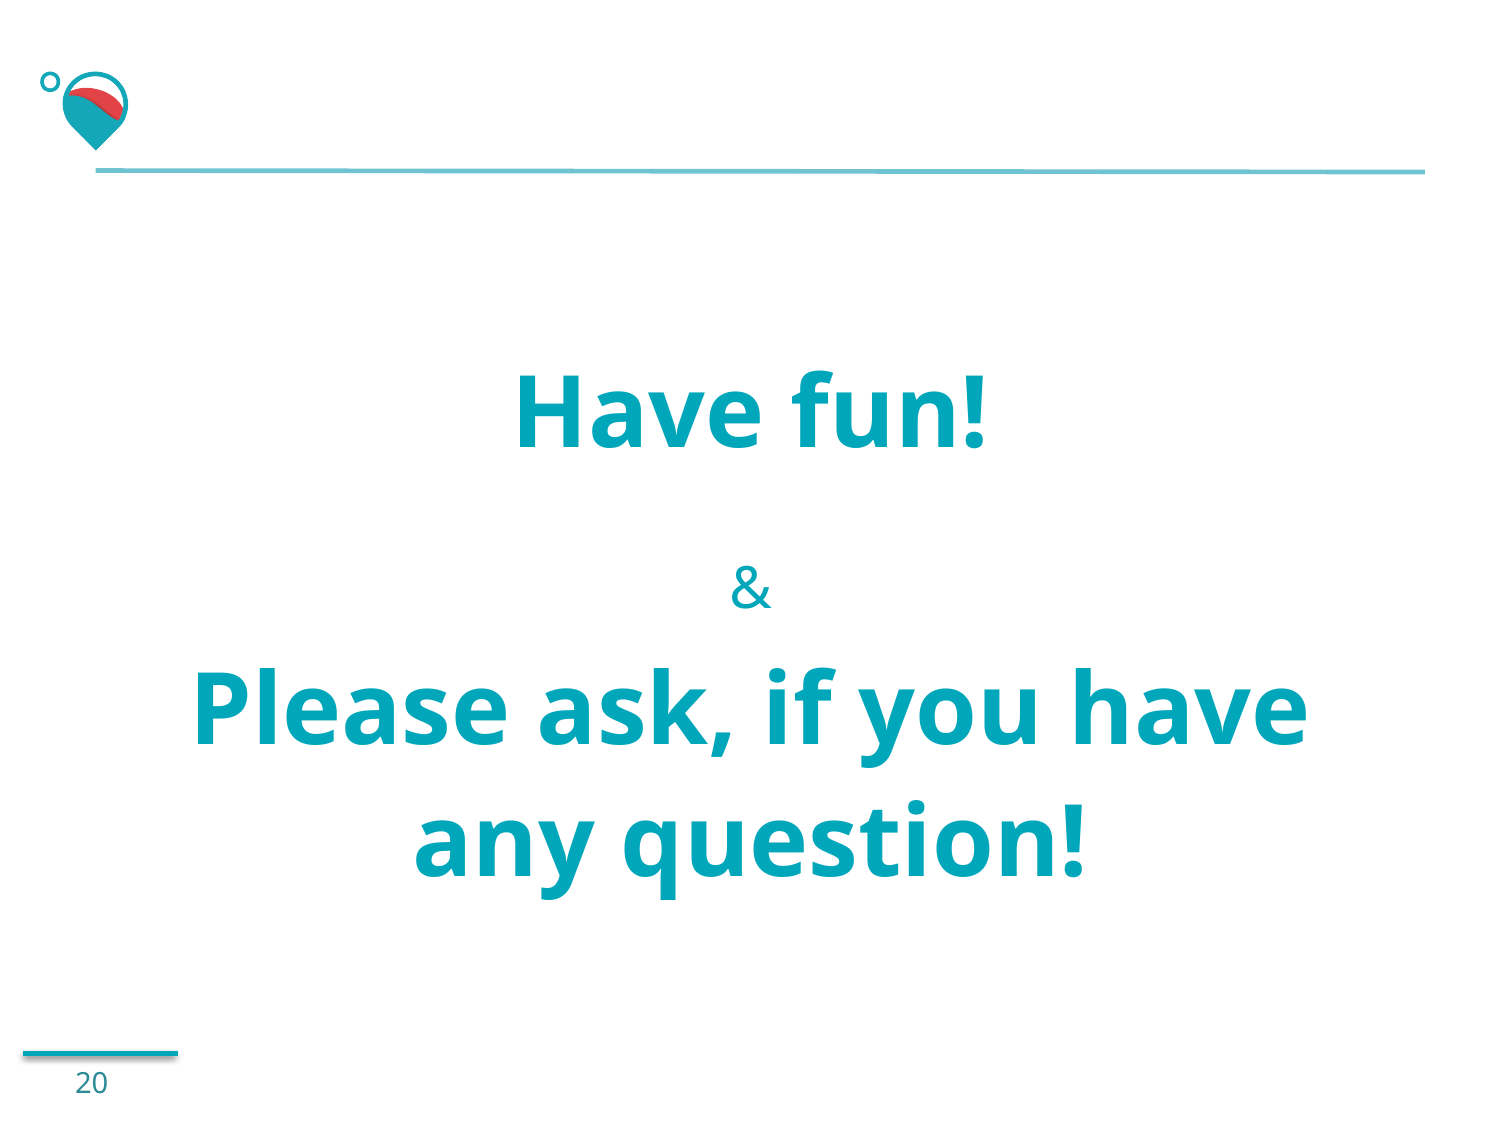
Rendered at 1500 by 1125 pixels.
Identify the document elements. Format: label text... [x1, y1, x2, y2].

picture [29, 44, 162, 178]
list Have fun! & Please ask, if you have any question! [117, 207, 1384, 1025]
